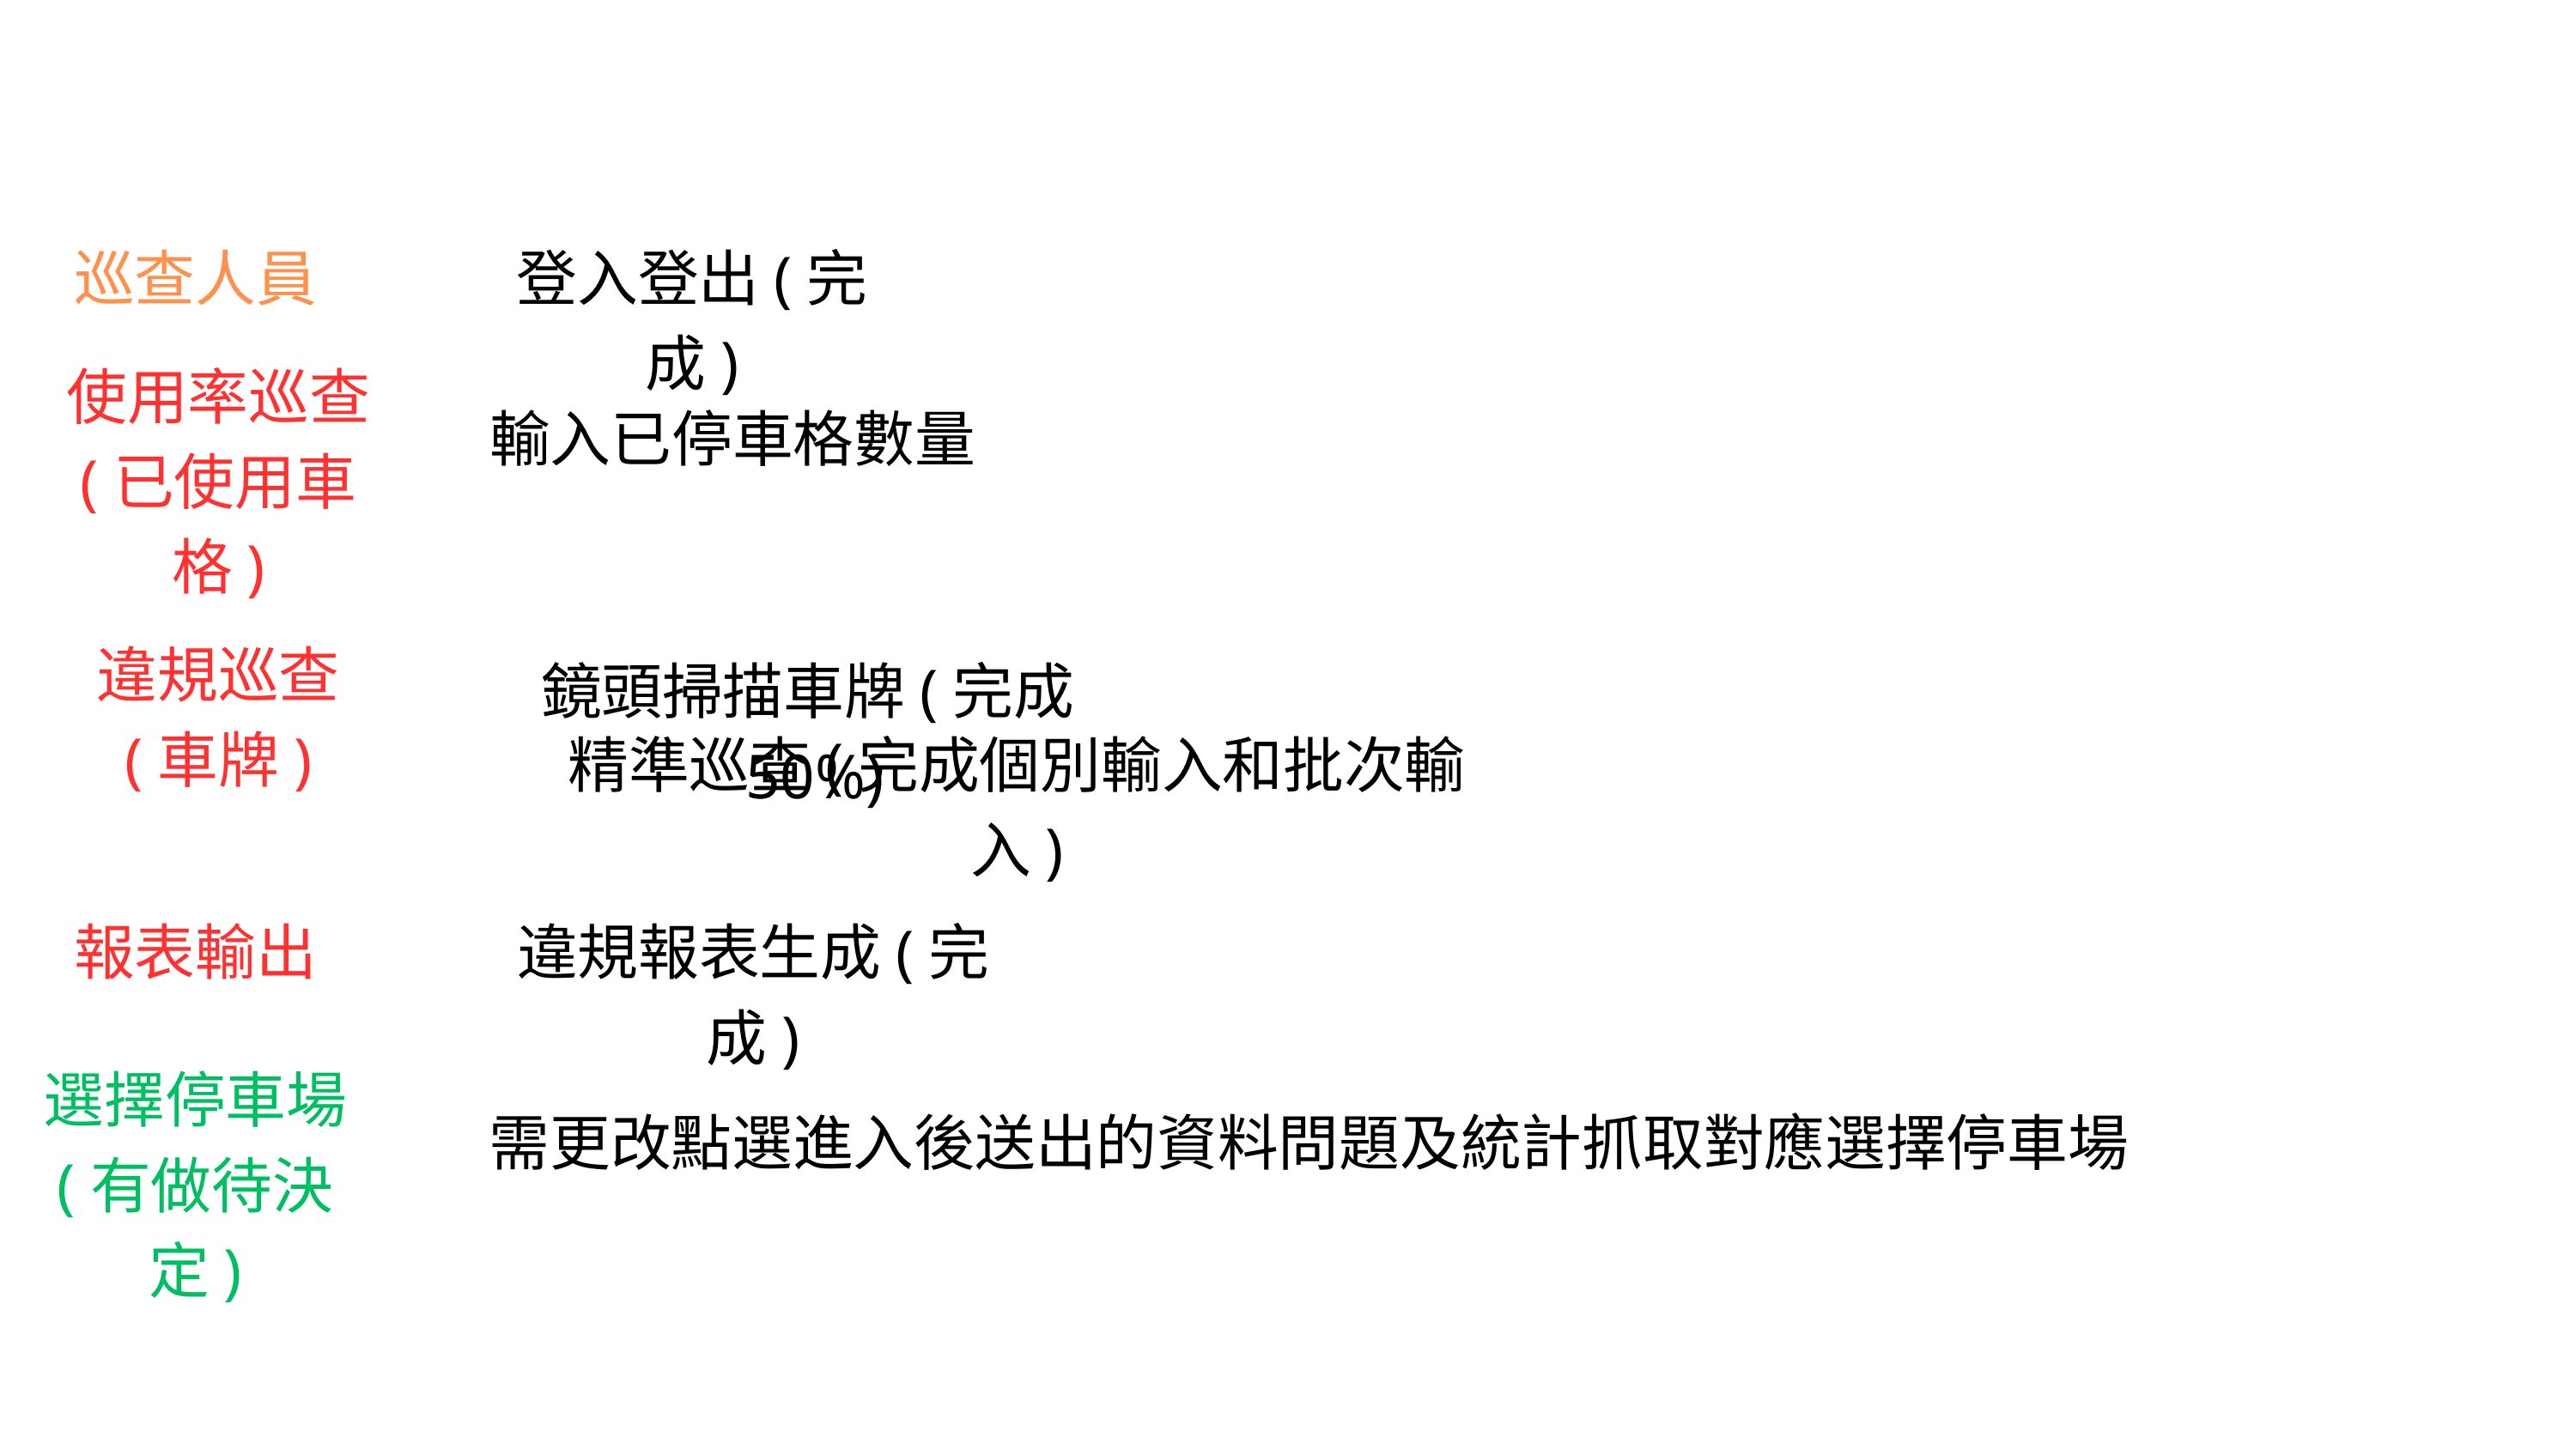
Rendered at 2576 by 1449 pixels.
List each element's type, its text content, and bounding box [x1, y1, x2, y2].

text_box 輸入已停車格數量 [489, 388, 976, 474]
text_box 鏡頭掃描車牌(完成50%) [489, 640, 1141, 811]
text_box 使用率巡查 (已使用車格) [46, 346, 392, 602]
text_box 報表輸出 [73, 901, 318, 987]
text_box 登入登出(完成) [489, 227, 896, 388]
text_box 需更改點選進入後送出的資料問題及統計抓取對應選擇停車場 [489, 1092, 2140, 1178]
text_box 違規巡查 (車牌) [96, 624, 341, 795]
text_box 違規報表生成(完成) [489, 901, 1018, 1072]
text_box 精準巡查(完成個別輸入和批次輸入) [540, 714, 1494, 885]
text_box 選擇停車場 (有做待決定) [22, 1049, 368, 1306]
text_box 巡查人員 [73, 227, 318, 313]
